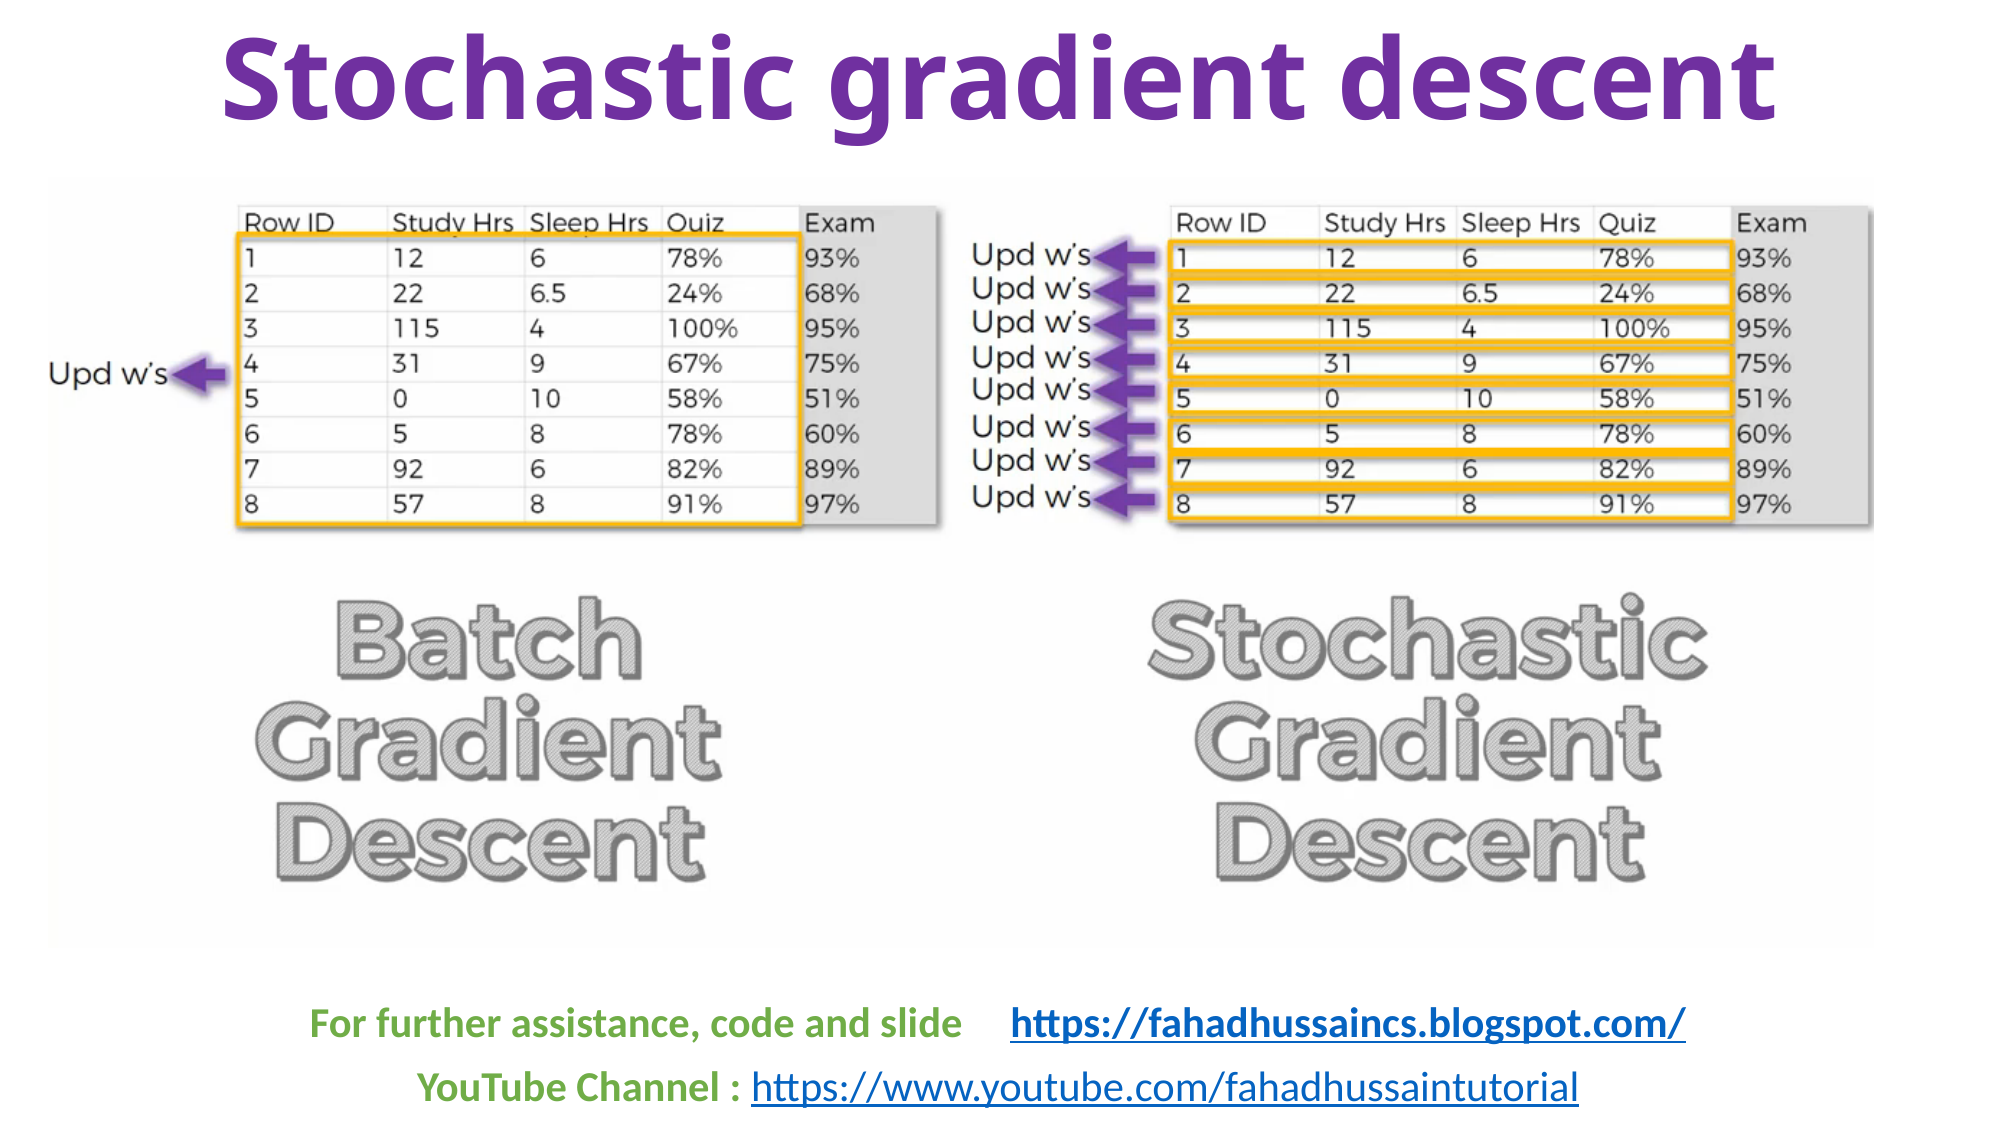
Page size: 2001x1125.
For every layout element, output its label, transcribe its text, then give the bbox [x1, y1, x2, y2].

title Stochastic gradient descent [126, 7, 1874, 152]
subtitle For further assistance, code and slide https://fahadhussaincs.blogspot.com/ YouTube Channel : https://www.youtube.com/fahadhussaintutorial [18, 993, 1978, 1118]
picture [48, 177, 1874, 948]
